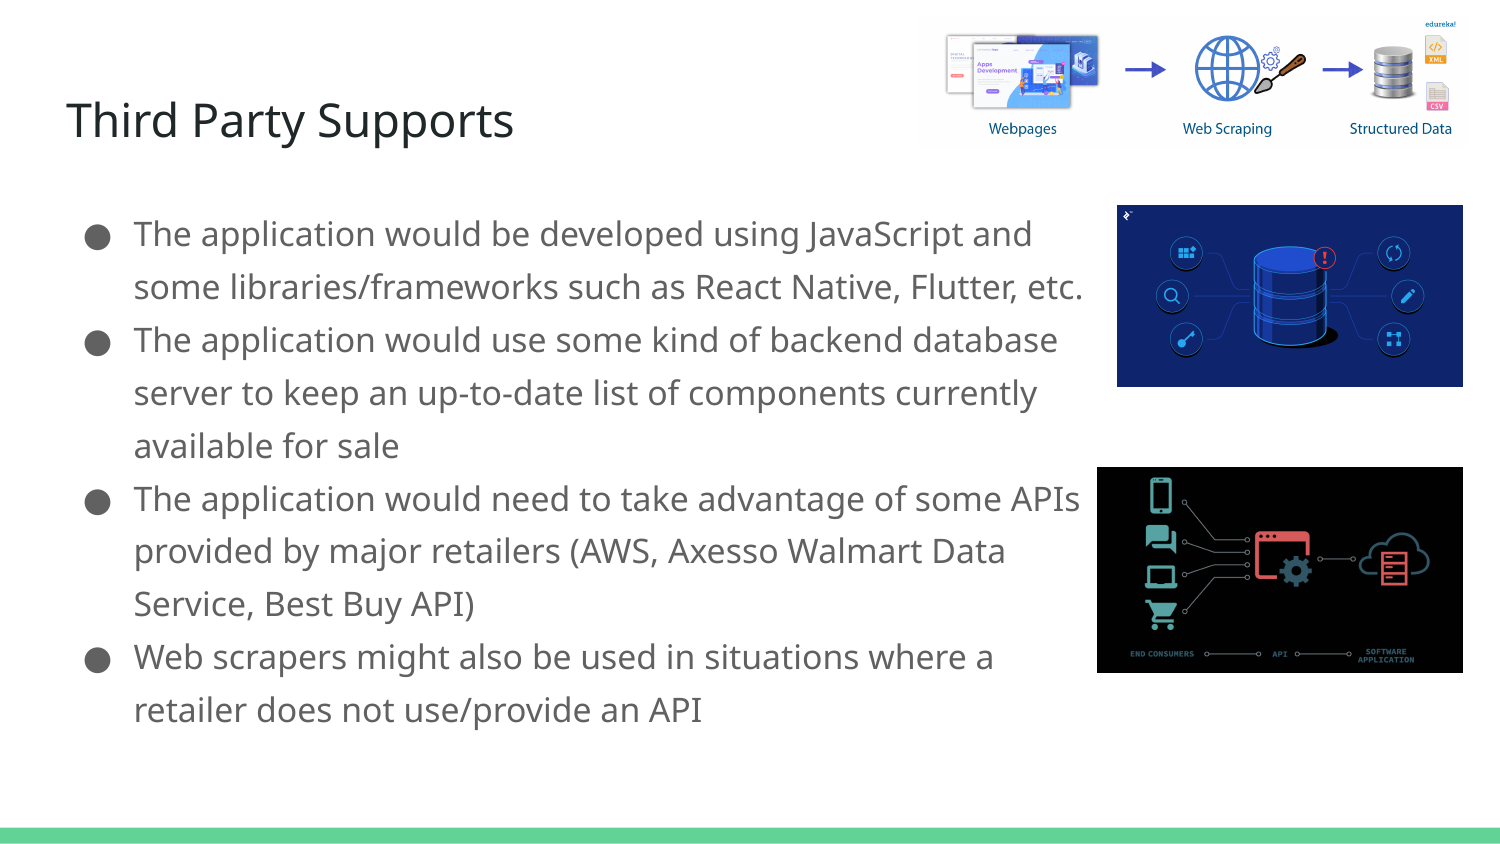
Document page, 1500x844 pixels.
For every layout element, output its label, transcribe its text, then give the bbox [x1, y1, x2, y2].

picture [1097, 467, 1463, 673]
picture [918, 17, 1470, 150]
title Third Party Supports [51, 72, 1449, 167]
picture [1116, 205, 1463, 387]
list The application would be developed using JavaScript and some libraries/frameworks such as React Native, Flutter, etc. The application would use some kind of backend database server to keep an up-to-date list of components currently available for sale The application would need to take advantage of some APIs provided by major retailers (AWS, Axesso Walmart Data Service, Best Buy API) Web scrapers might also be used in situations where a retailer does not use/provide an API [51, 189, 1125, 750]
